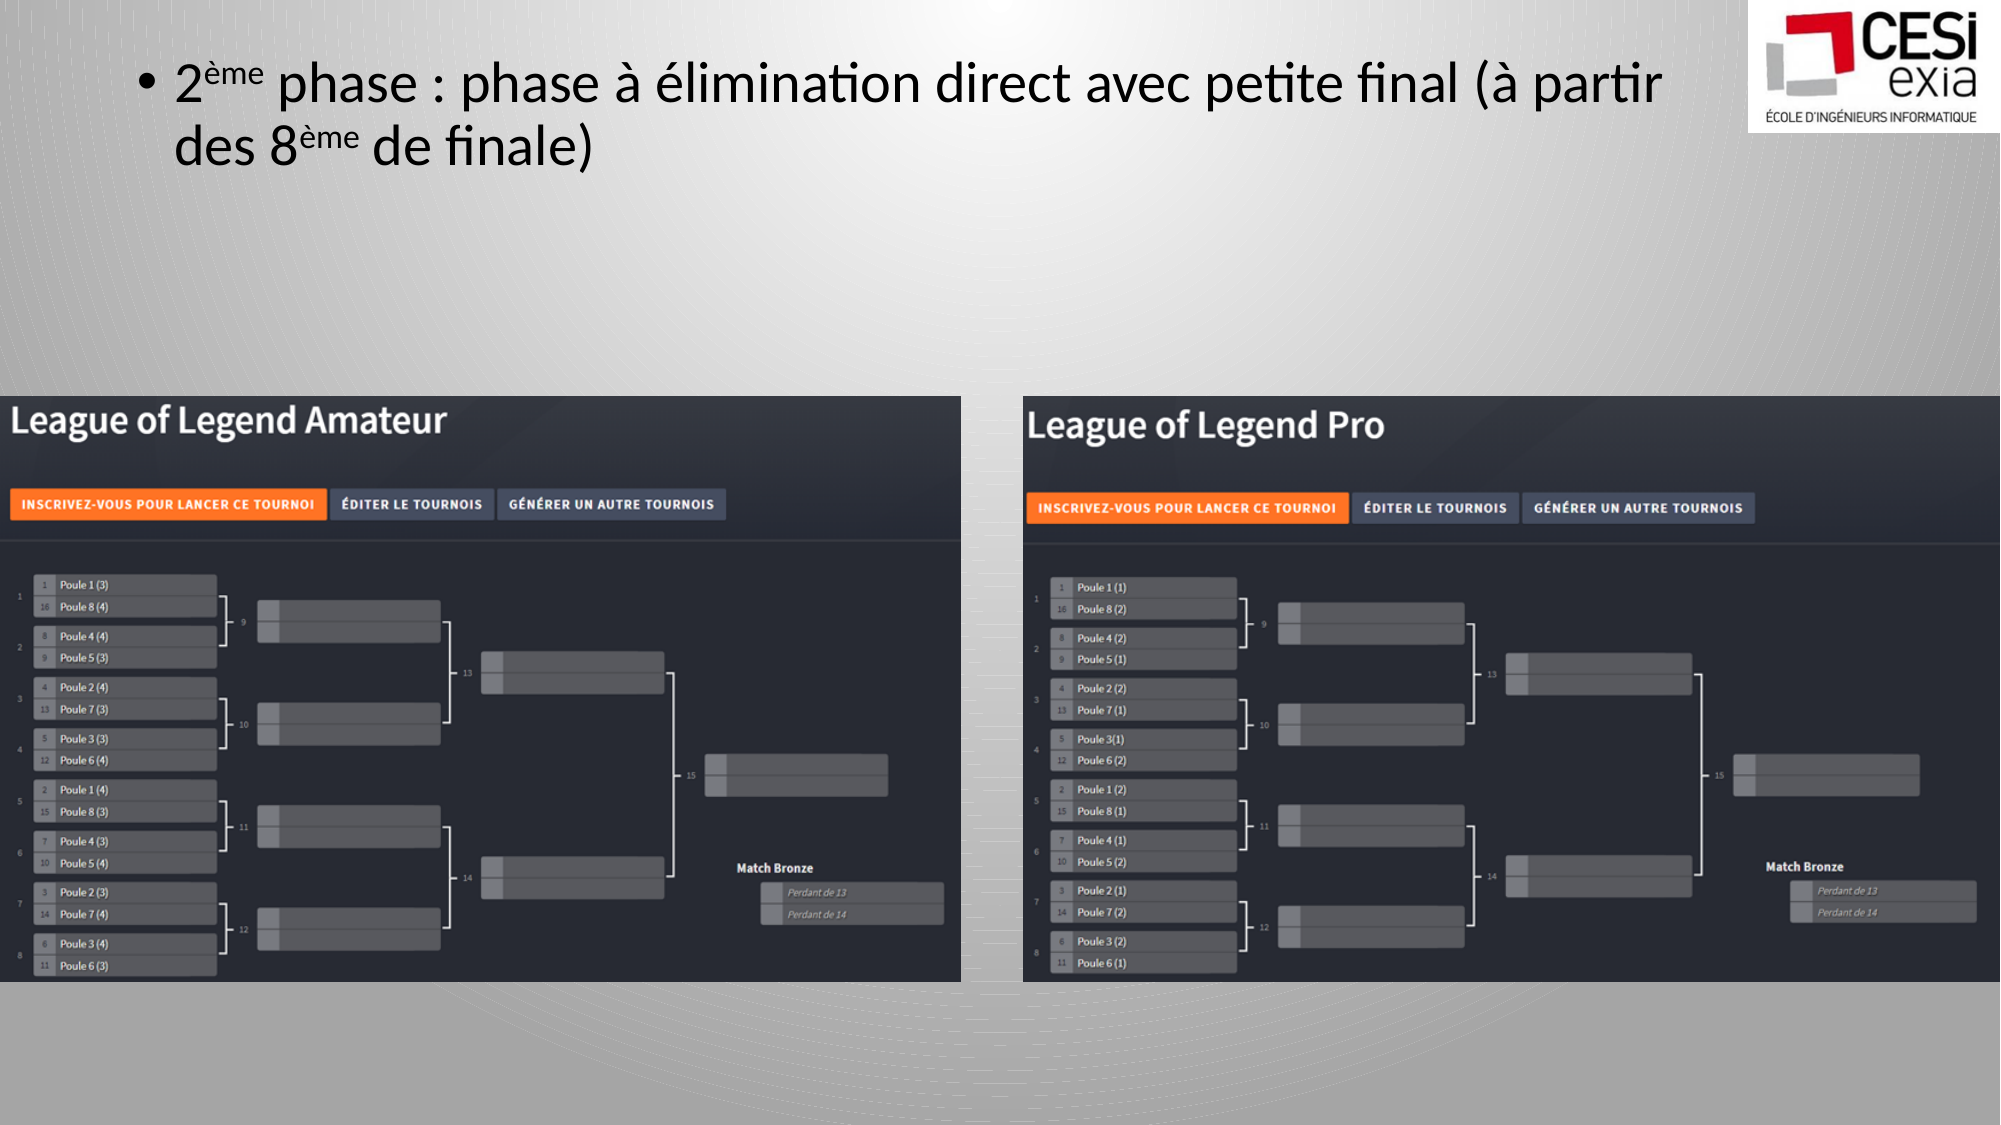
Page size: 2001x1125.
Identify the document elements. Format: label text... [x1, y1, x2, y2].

list 2ème phase : phase à élimination direct avec petite final (à partir des 8ème de finale) [121, 44, 1700, 189]
picture [1748, 0, 2000, 133]
picture [0, 396, 961, 982]
picture [1023, 396, 2000, 982]
